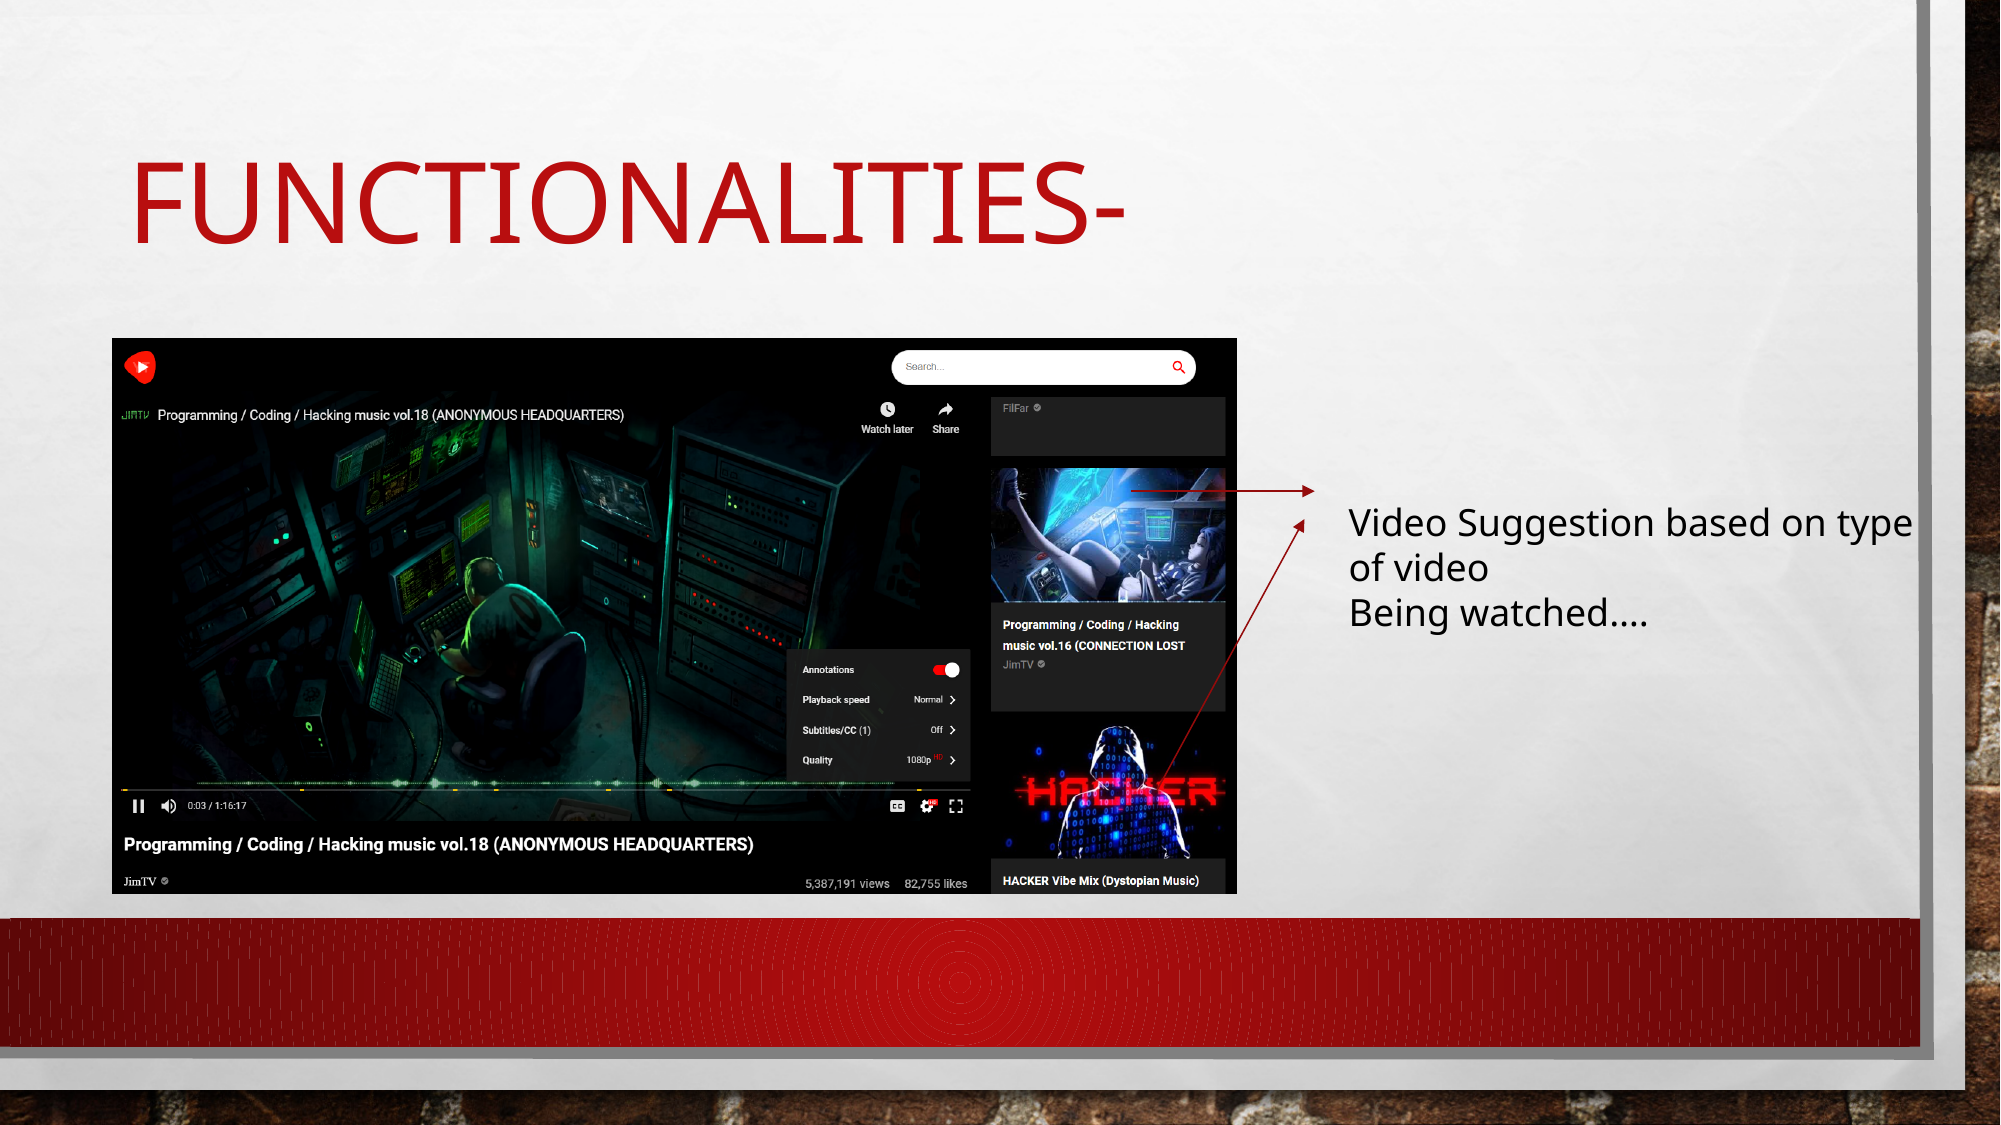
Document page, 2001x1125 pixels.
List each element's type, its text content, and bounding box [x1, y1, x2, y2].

picture [0, 0, 2000, 1125]
title FUNCTIONALITIES- [112, 112, 1818, 302]
text_box Video Suggestion based on type of video Being watched…. [1333, 491, 1970, 776]
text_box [1157, 518, 1305, 790]
picture [112, 338, 1237, 894]
